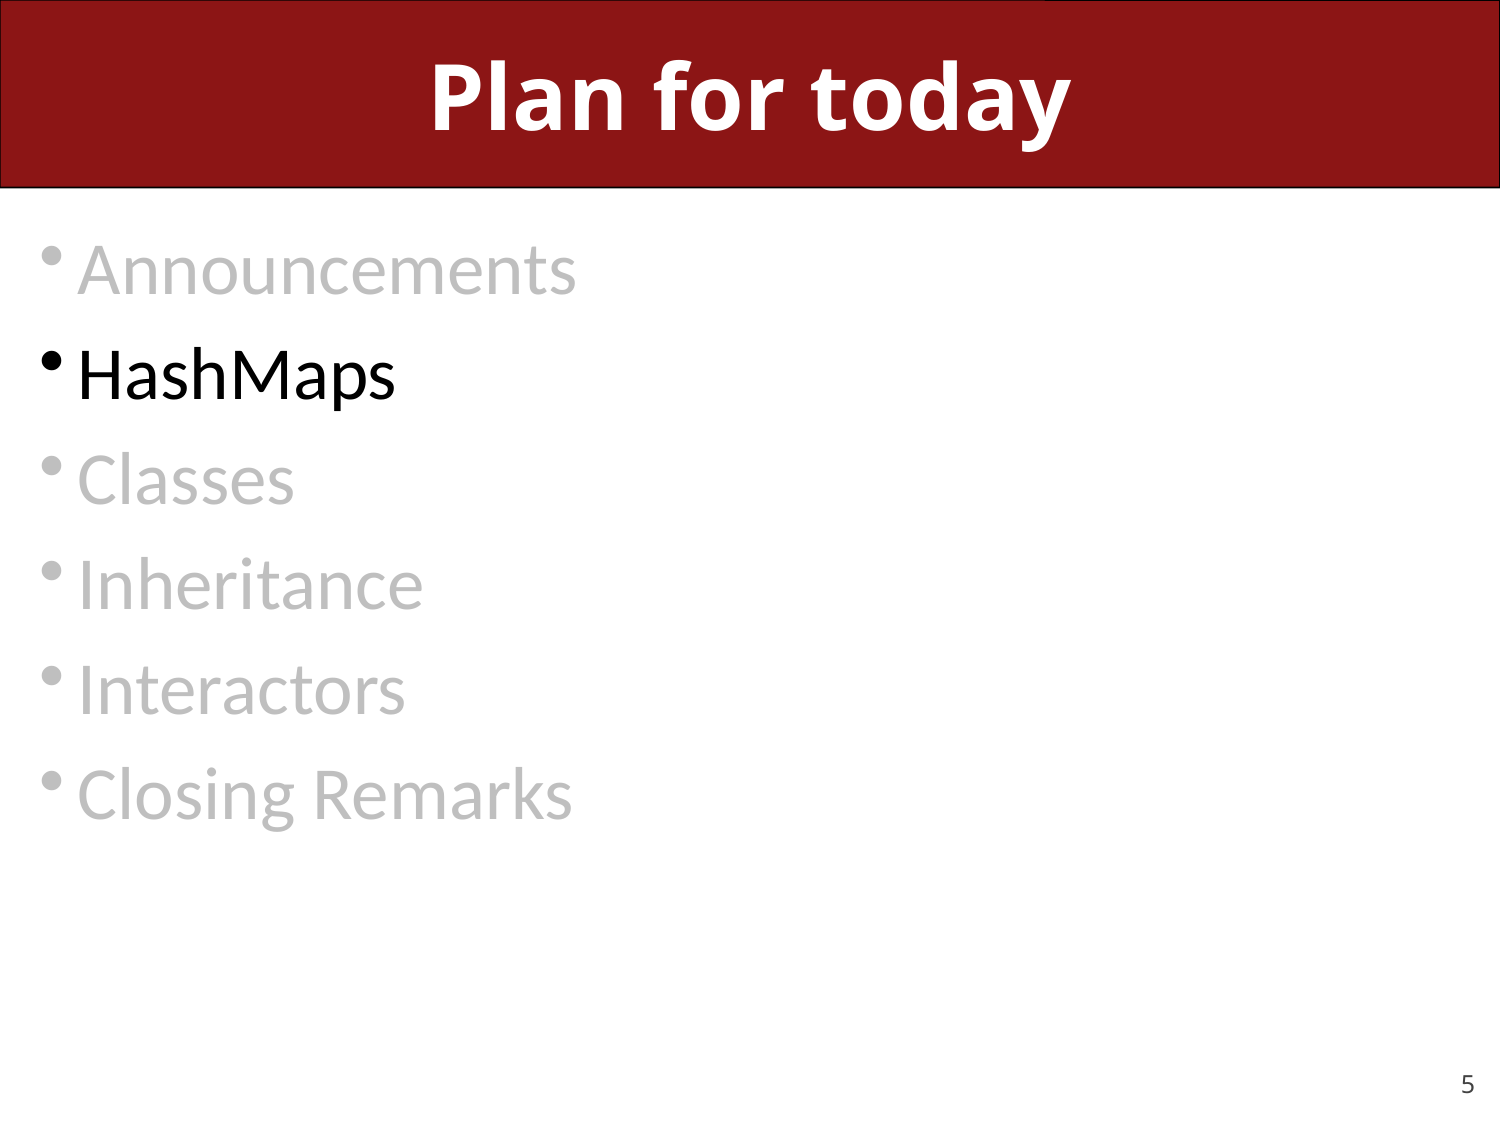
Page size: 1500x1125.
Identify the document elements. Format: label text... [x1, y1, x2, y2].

list Announcements HashMaps Classes Inheritance Interactors Closing Remarks [24, 212, 1475, 1063]
title Plan for today [75, 0, 1425, 188]
